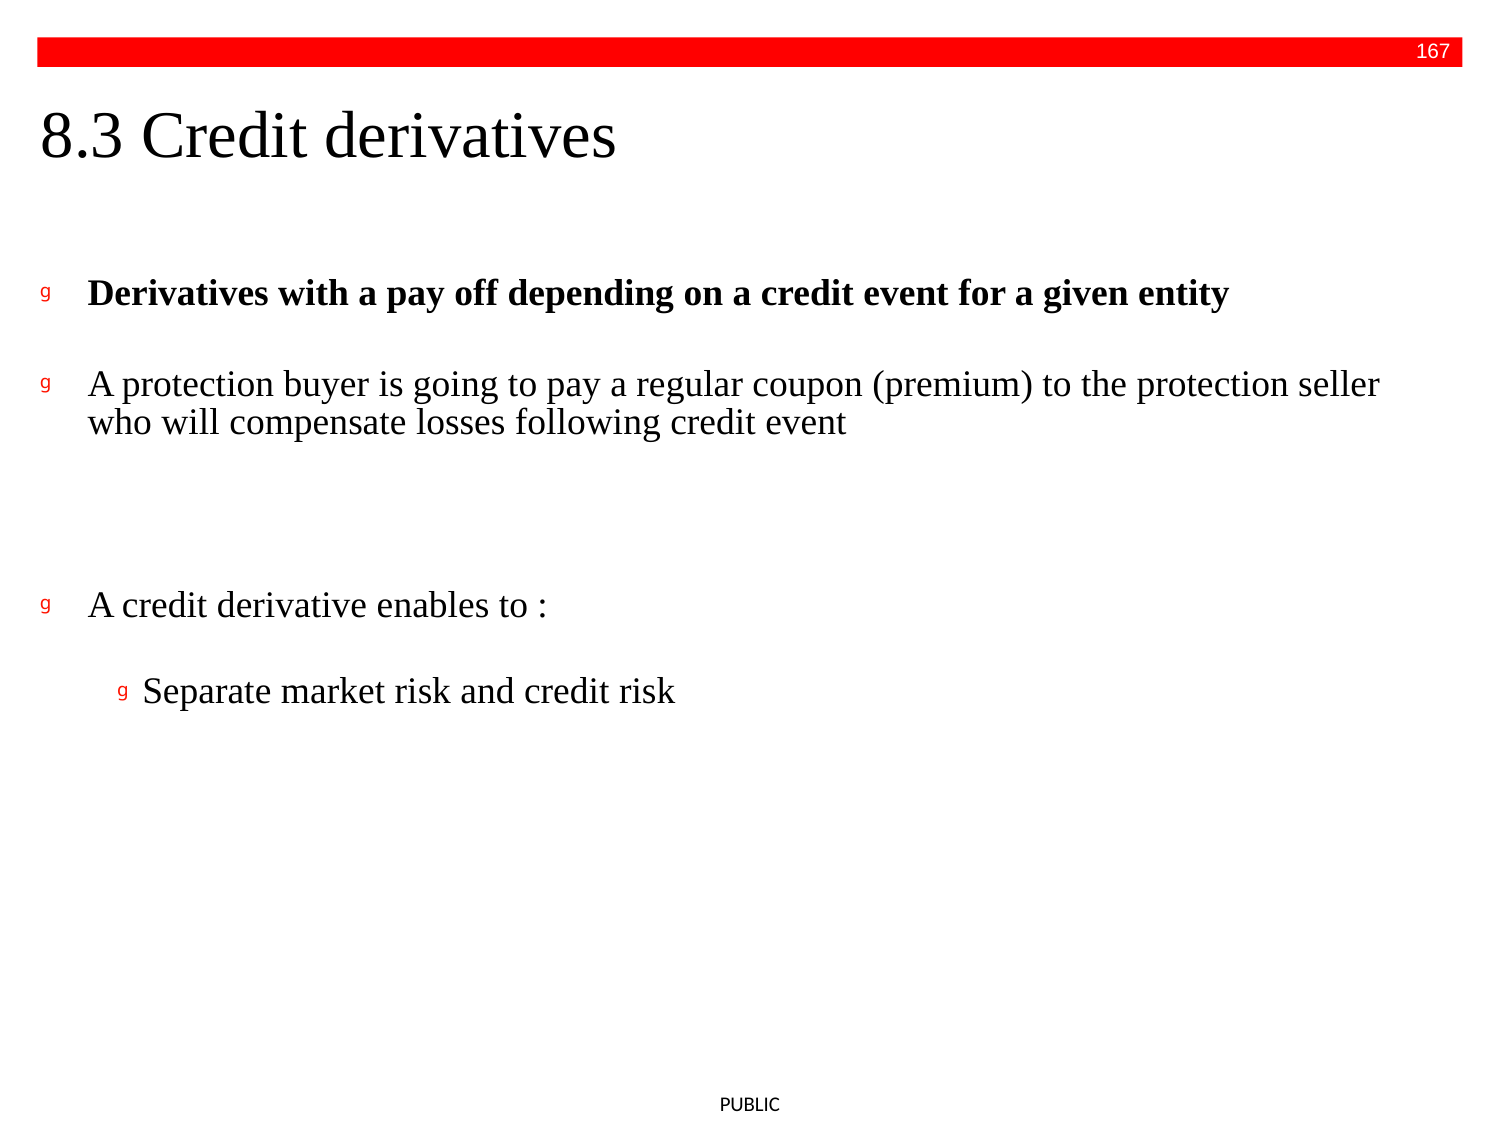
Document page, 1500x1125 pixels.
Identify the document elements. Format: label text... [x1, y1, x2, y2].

footer [512, 1042, 988, 1103]
text_box Derivatives with a pay off depending on a credit event for a given entity A protection buyer is going to pay a regular coupon (premium) to the protection seller who will compensate losses following credit event A credit derivative enables to : Separate market risk and credit risk [24, 267, 1459, 906]
text_box 8.3 Credit derivatives [25, 83, 1500, 179]
